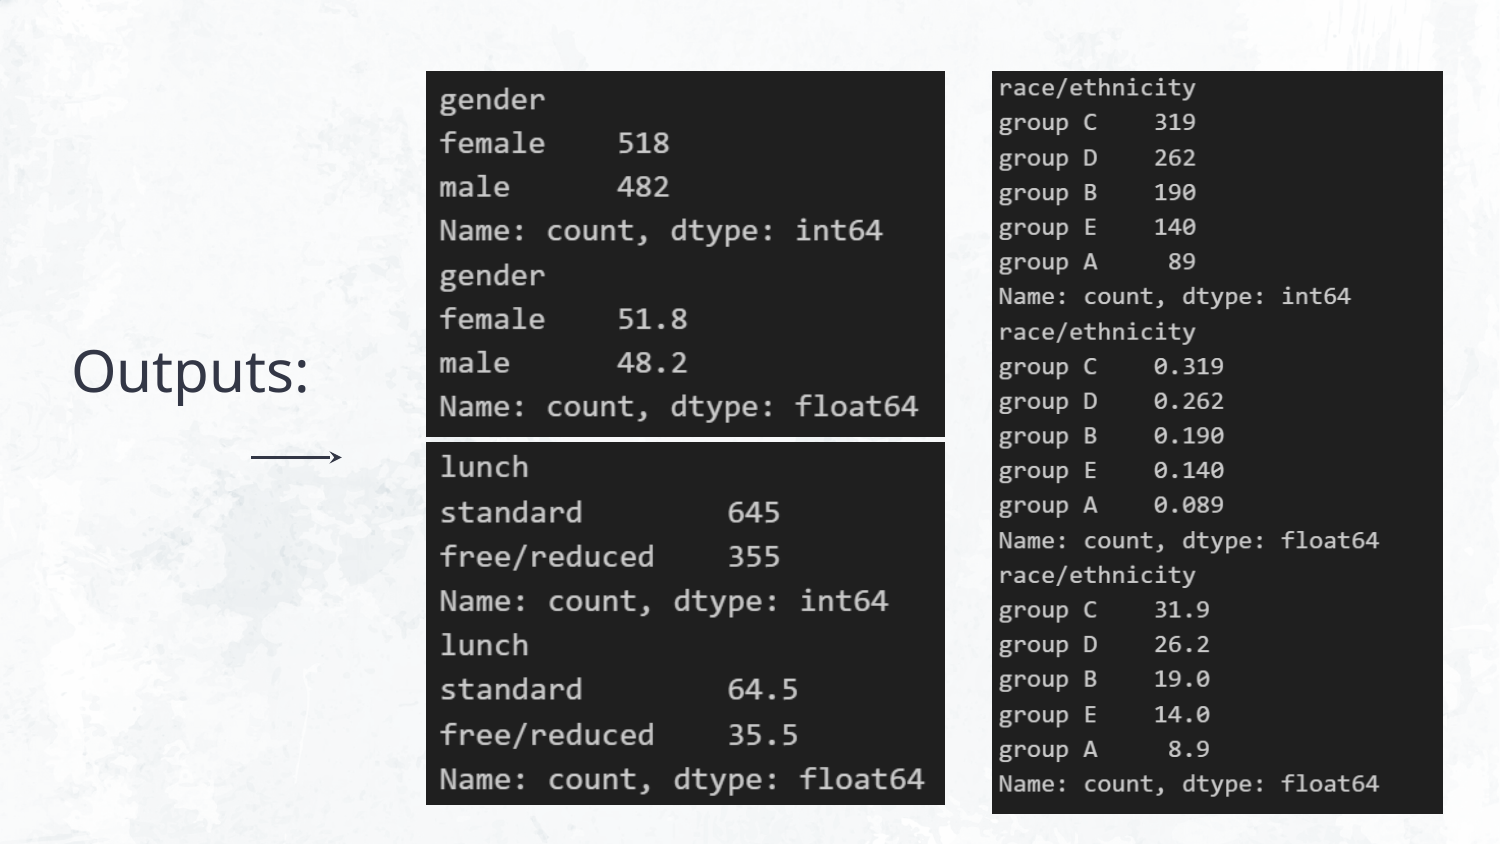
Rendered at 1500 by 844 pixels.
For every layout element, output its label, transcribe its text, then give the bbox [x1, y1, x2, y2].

title Outputs: [56, 322, 393, 407]
picture [0, 0, 1500, 844]
